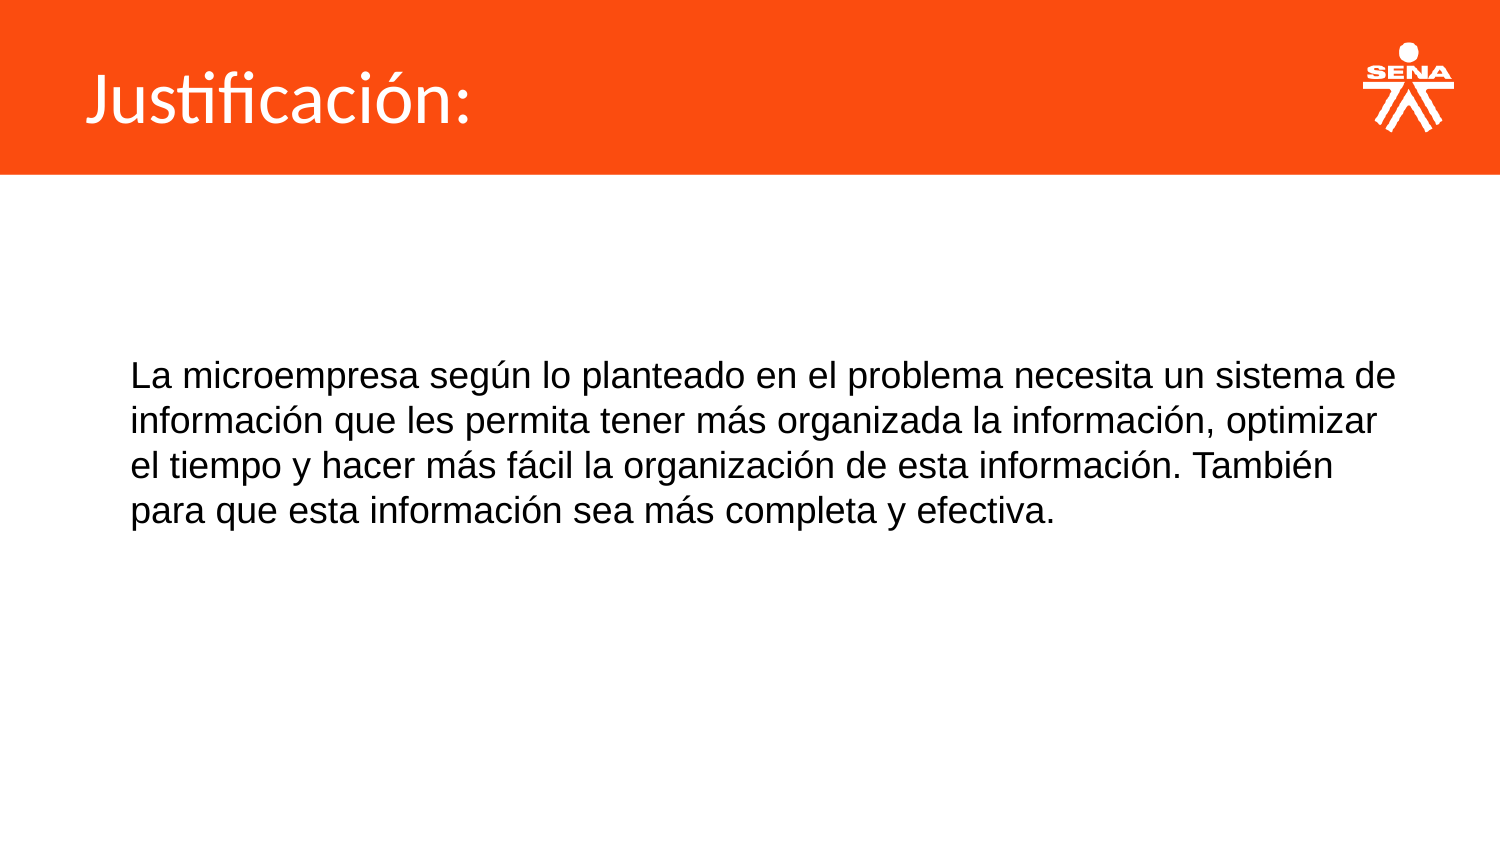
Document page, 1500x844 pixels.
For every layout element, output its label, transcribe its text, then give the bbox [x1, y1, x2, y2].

text_box La microempresa según lo planteado en el problema necesita un sistema de información que les permita tener más organizada la información, optimizar el tiempo y hacer más fácil la organización de esta información. También para que esta información sea más completa y efectiva. [115, 203, 1425, 738]
text_box Justificación: [70, 41, 494, 147]
picture [0, 0, 1500, 844]
